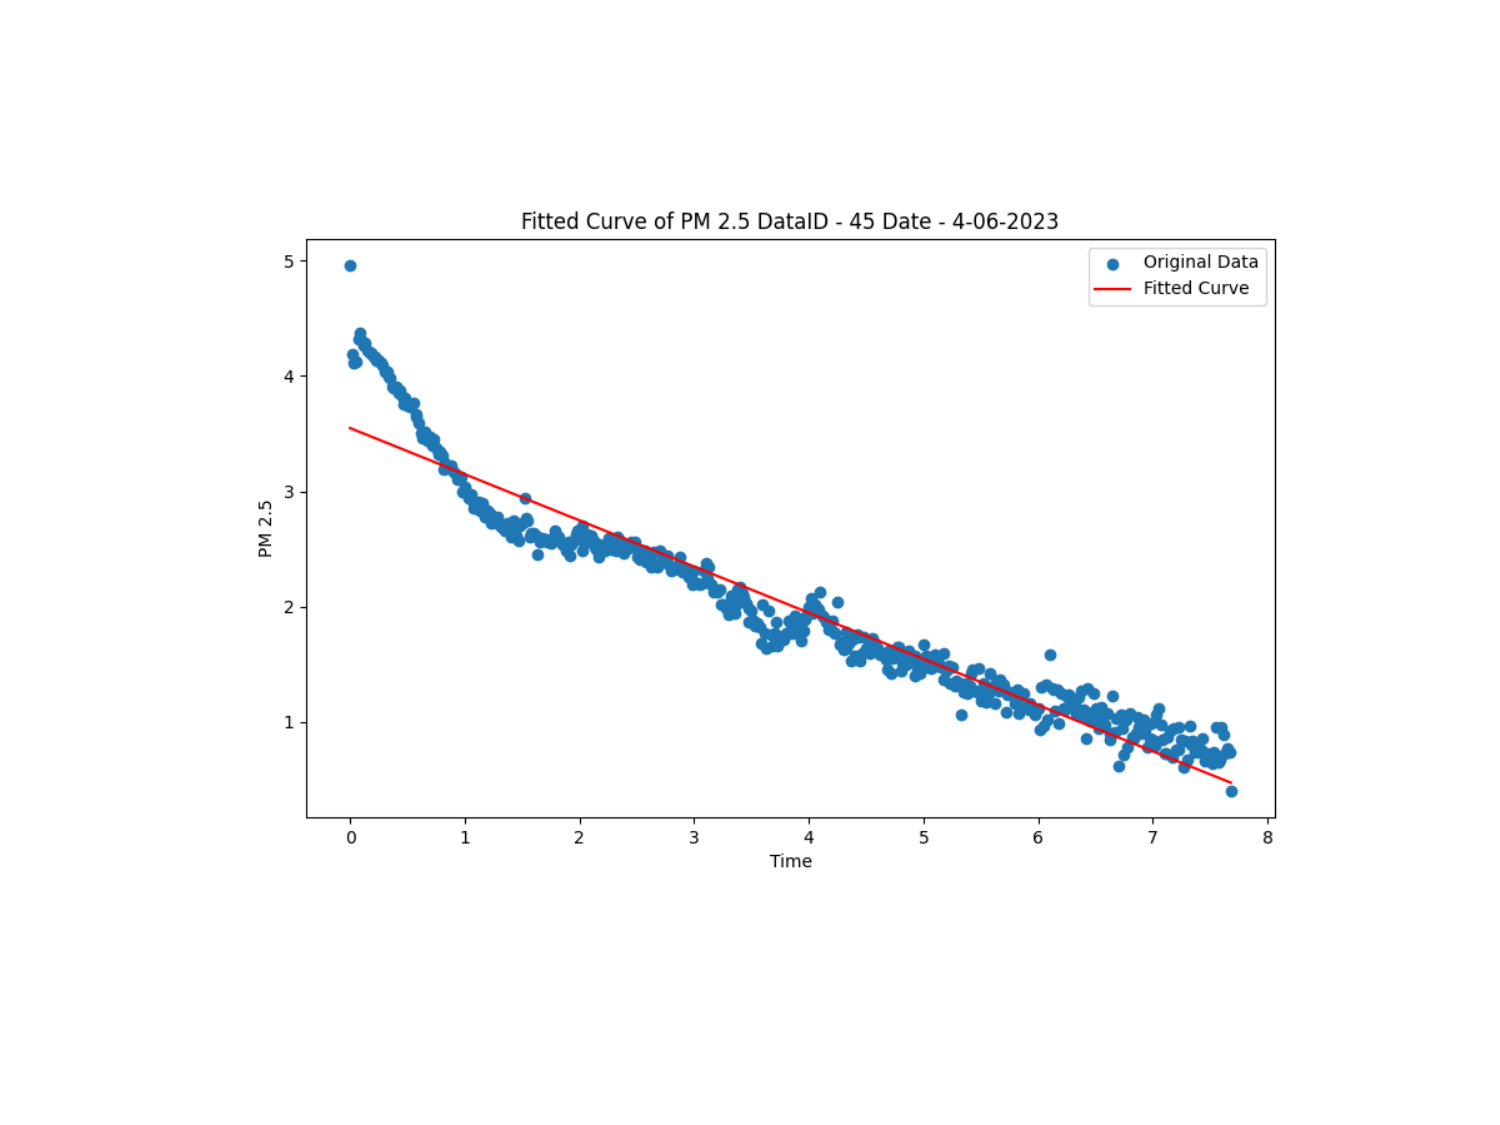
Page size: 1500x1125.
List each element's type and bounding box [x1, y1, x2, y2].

picture [149, 149, 1401, 901]
